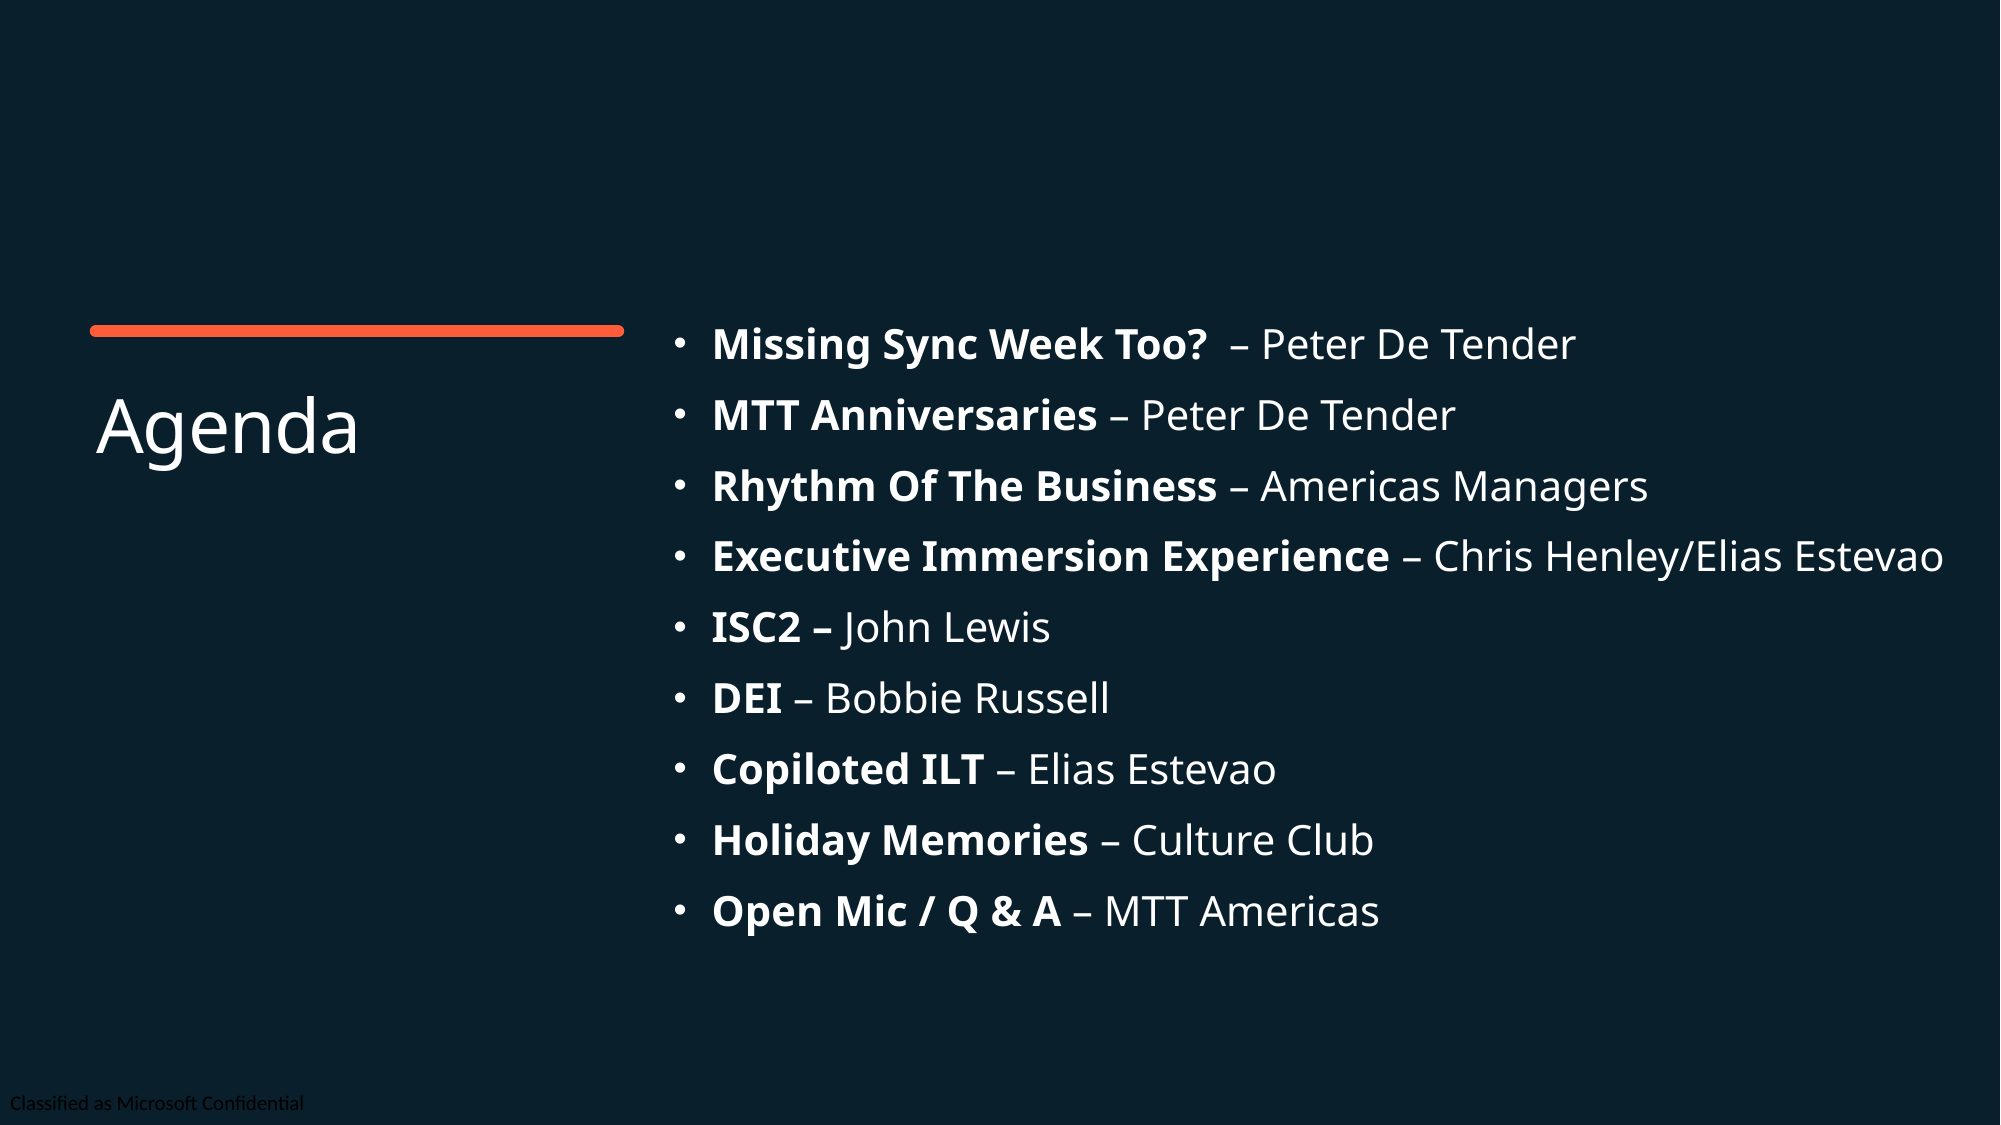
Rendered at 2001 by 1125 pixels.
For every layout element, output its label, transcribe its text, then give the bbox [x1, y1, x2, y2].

title Agenda [96, 378, 618, 470]
list Missing Sync Week Too? – Peter De Tender MTT Anniversaries – Peter De Tender Rhythm Of The Business – Americas Managers Executive Immersion Experience – Chris Henley/Elias Estevao ISC2 – John Lewis DEI – Bobbie Russell Copiloted ILT – Elias Estevao Holiday Memories – Culture Club Open Mic / Q & A – MTT Americas [673, 317, 2000, 954]
